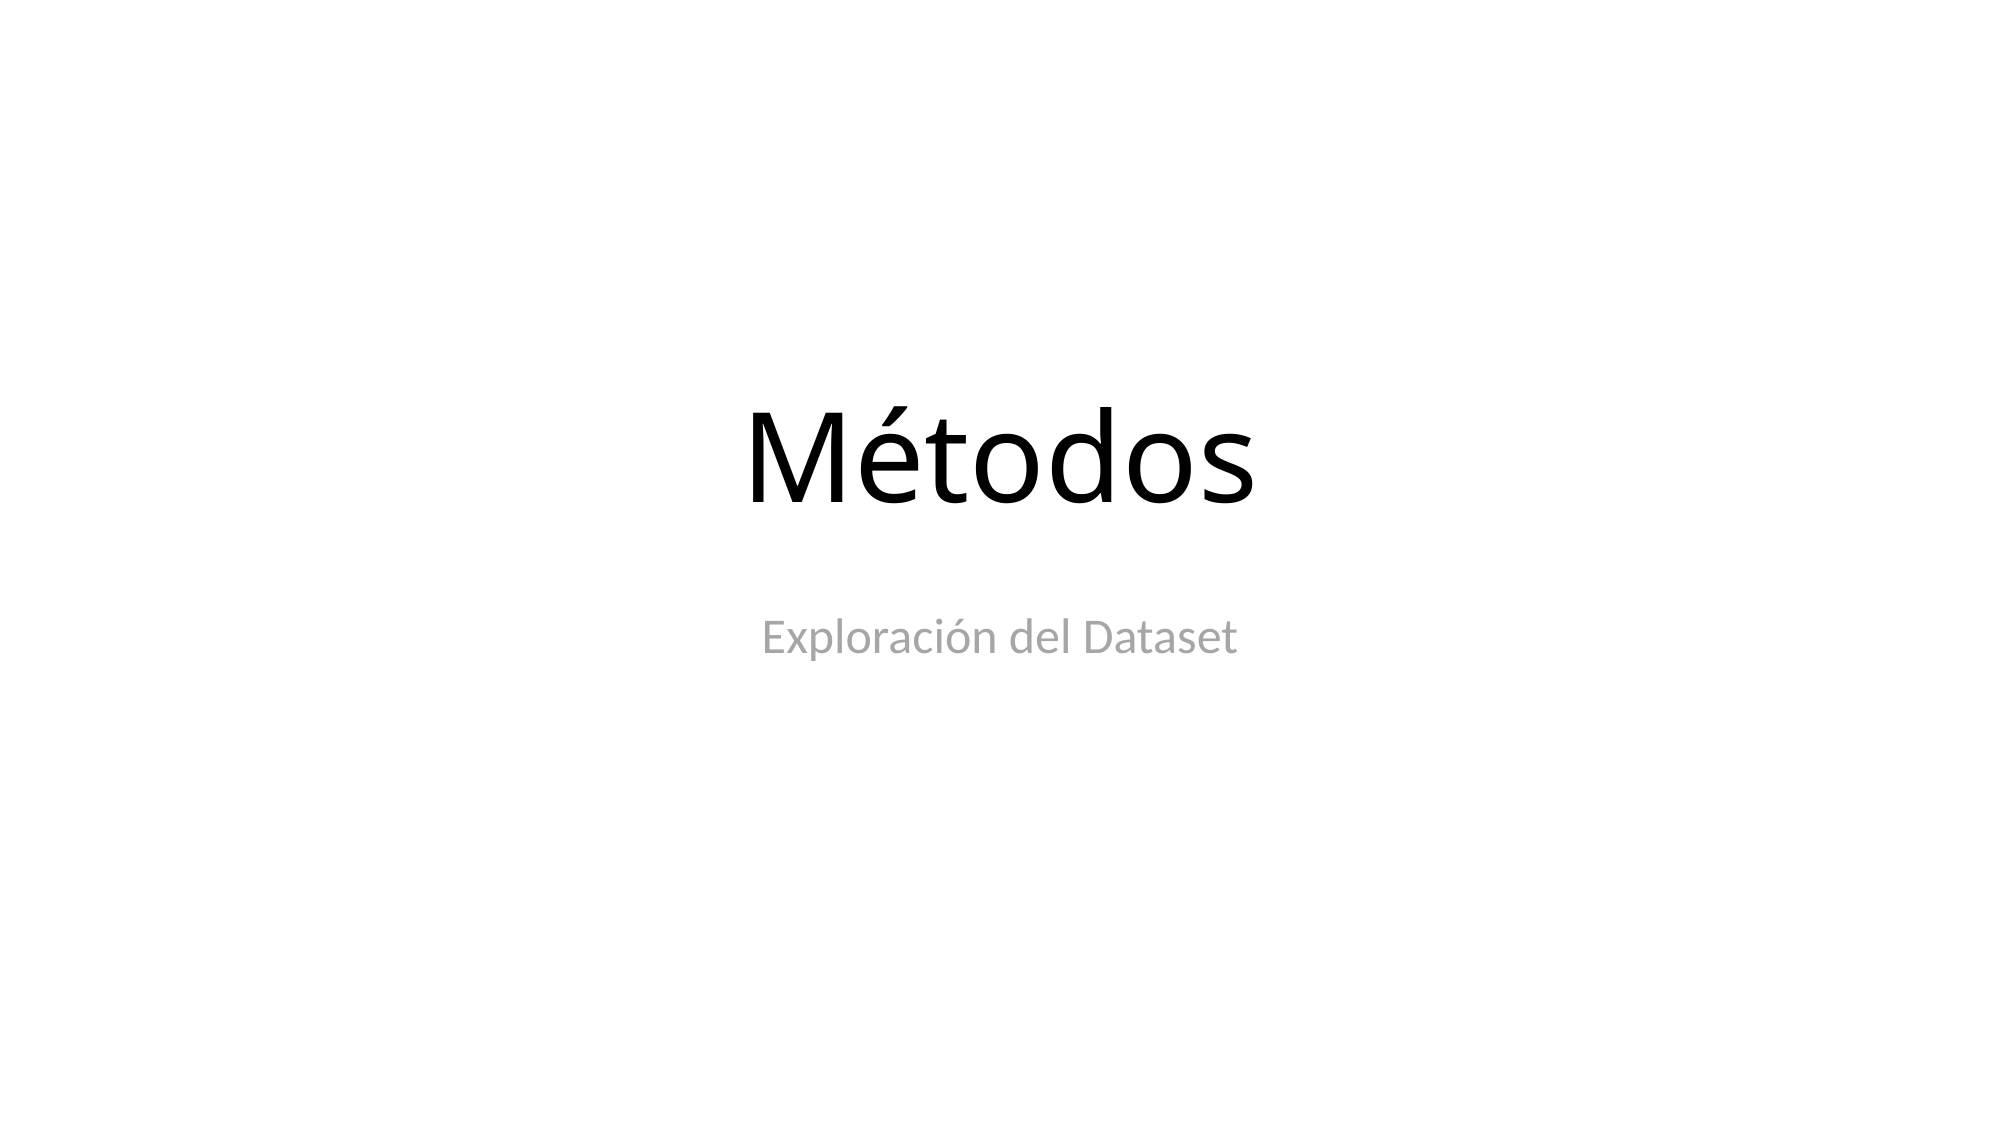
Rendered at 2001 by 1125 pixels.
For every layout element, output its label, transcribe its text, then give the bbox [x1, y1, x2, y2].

subtitle Exploración del Dataset [249, 602, 1750, 823]
title Métodos [249, 376, 1750, 537]
